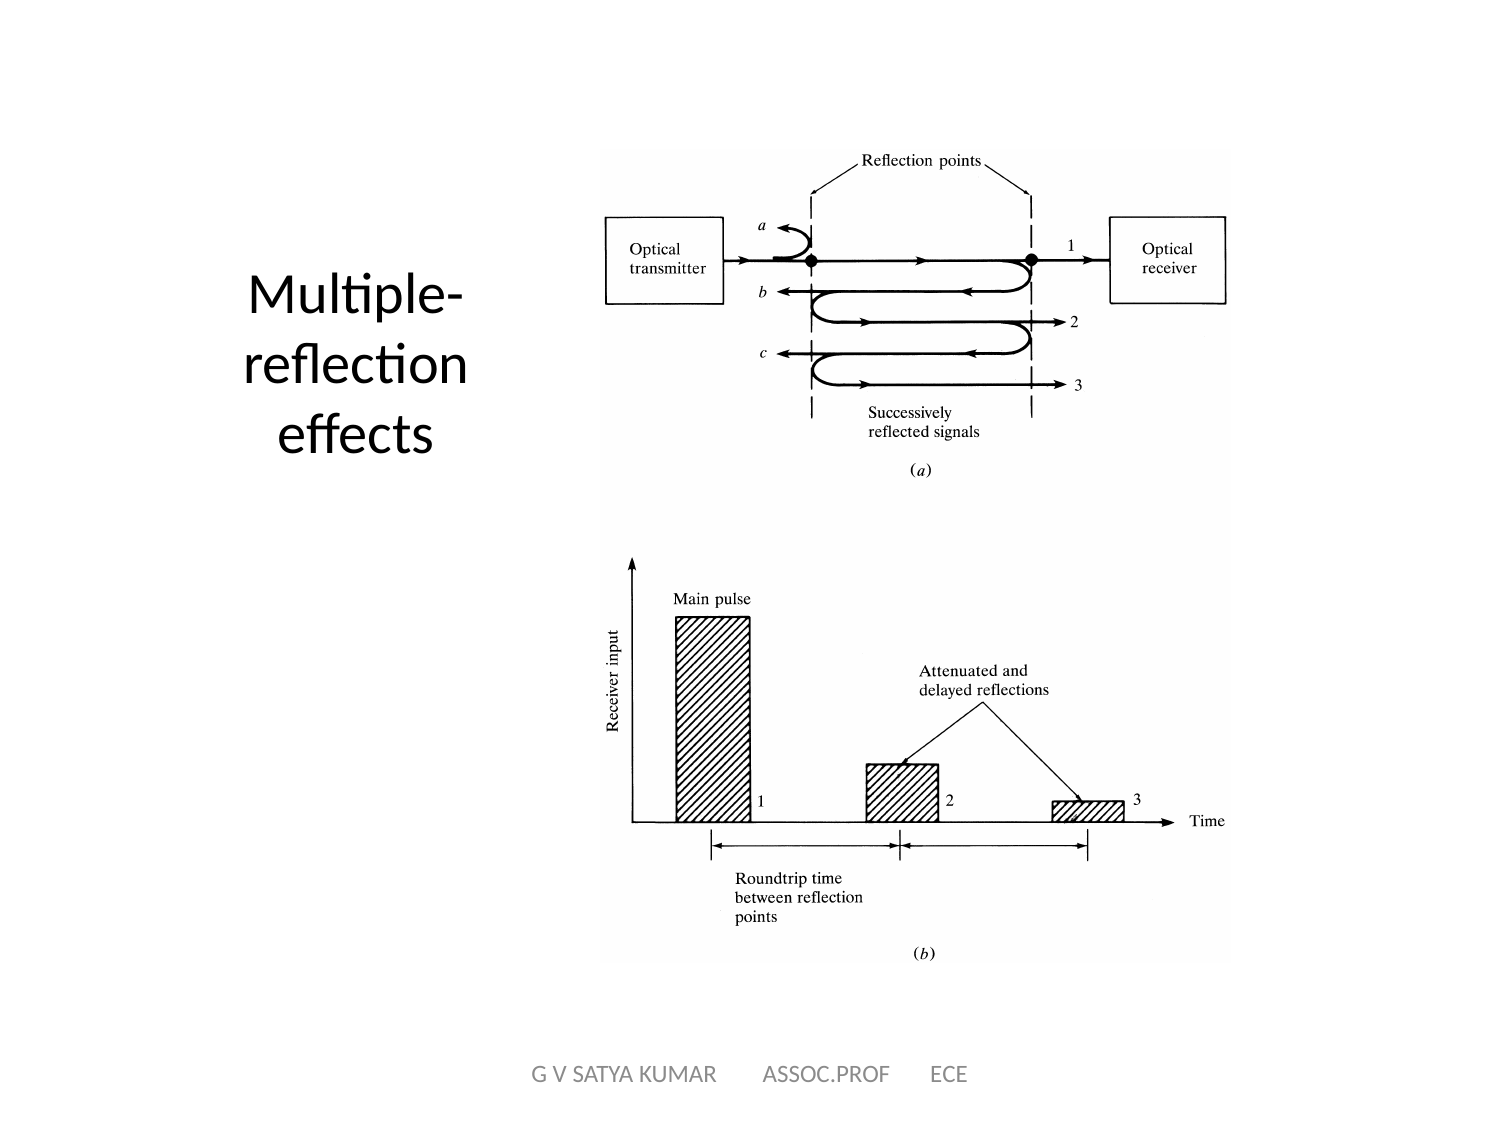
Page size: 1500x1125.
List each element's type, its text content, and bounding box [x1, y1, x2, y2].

title Multiple-reflection effects [150, 162, 563, 488]
footer G V SATYA KUMAR ASSOC.PROF ECE [512, 1042, 988, 1103]
picture [599, 149, 1231, 963]
